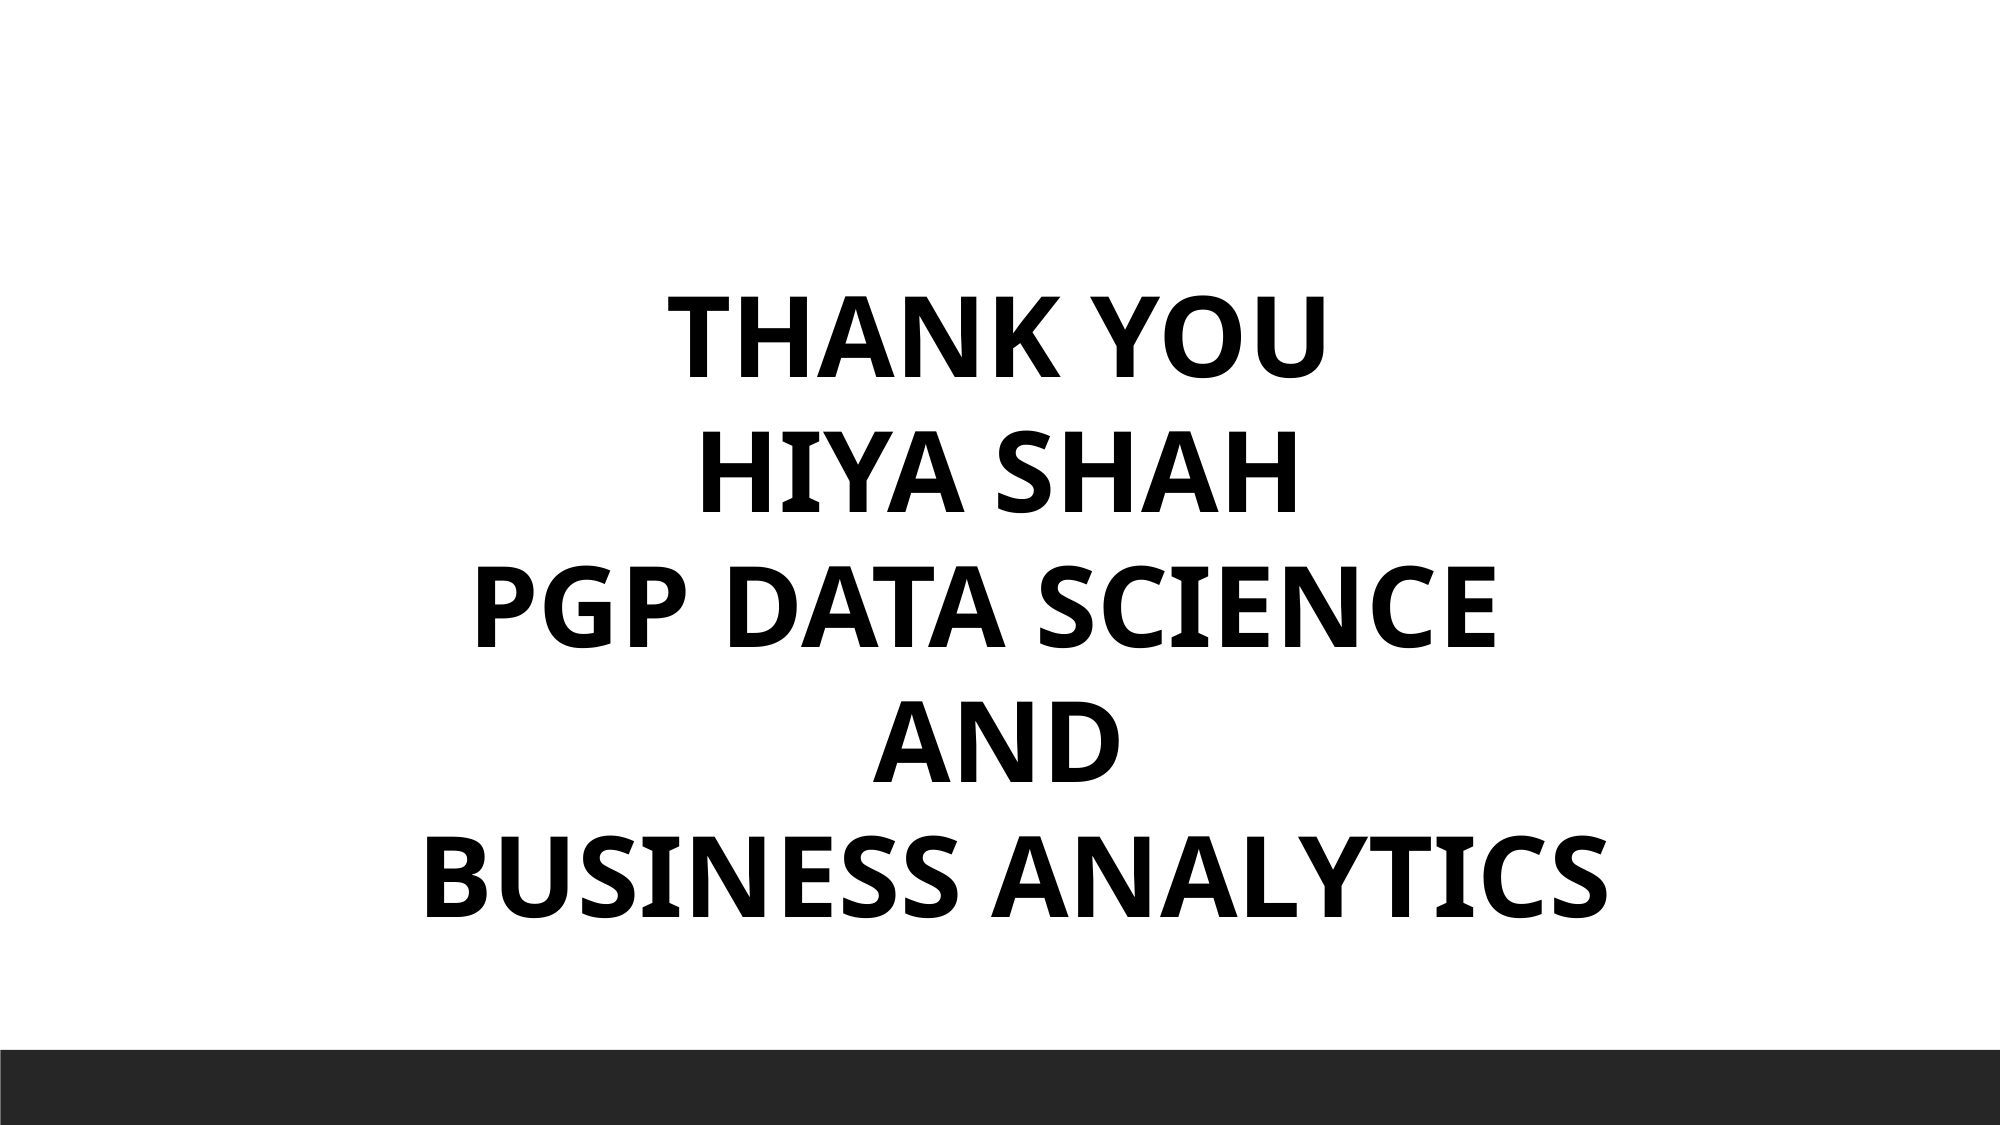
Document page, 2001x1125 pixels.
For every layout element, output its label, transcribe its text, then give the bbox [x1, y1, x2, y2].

text_box THANK YOU HIYA SHAH PGP DATA SCIENCE AND BUSINESS ANALYTICS [373, 258, 1627, 948]
